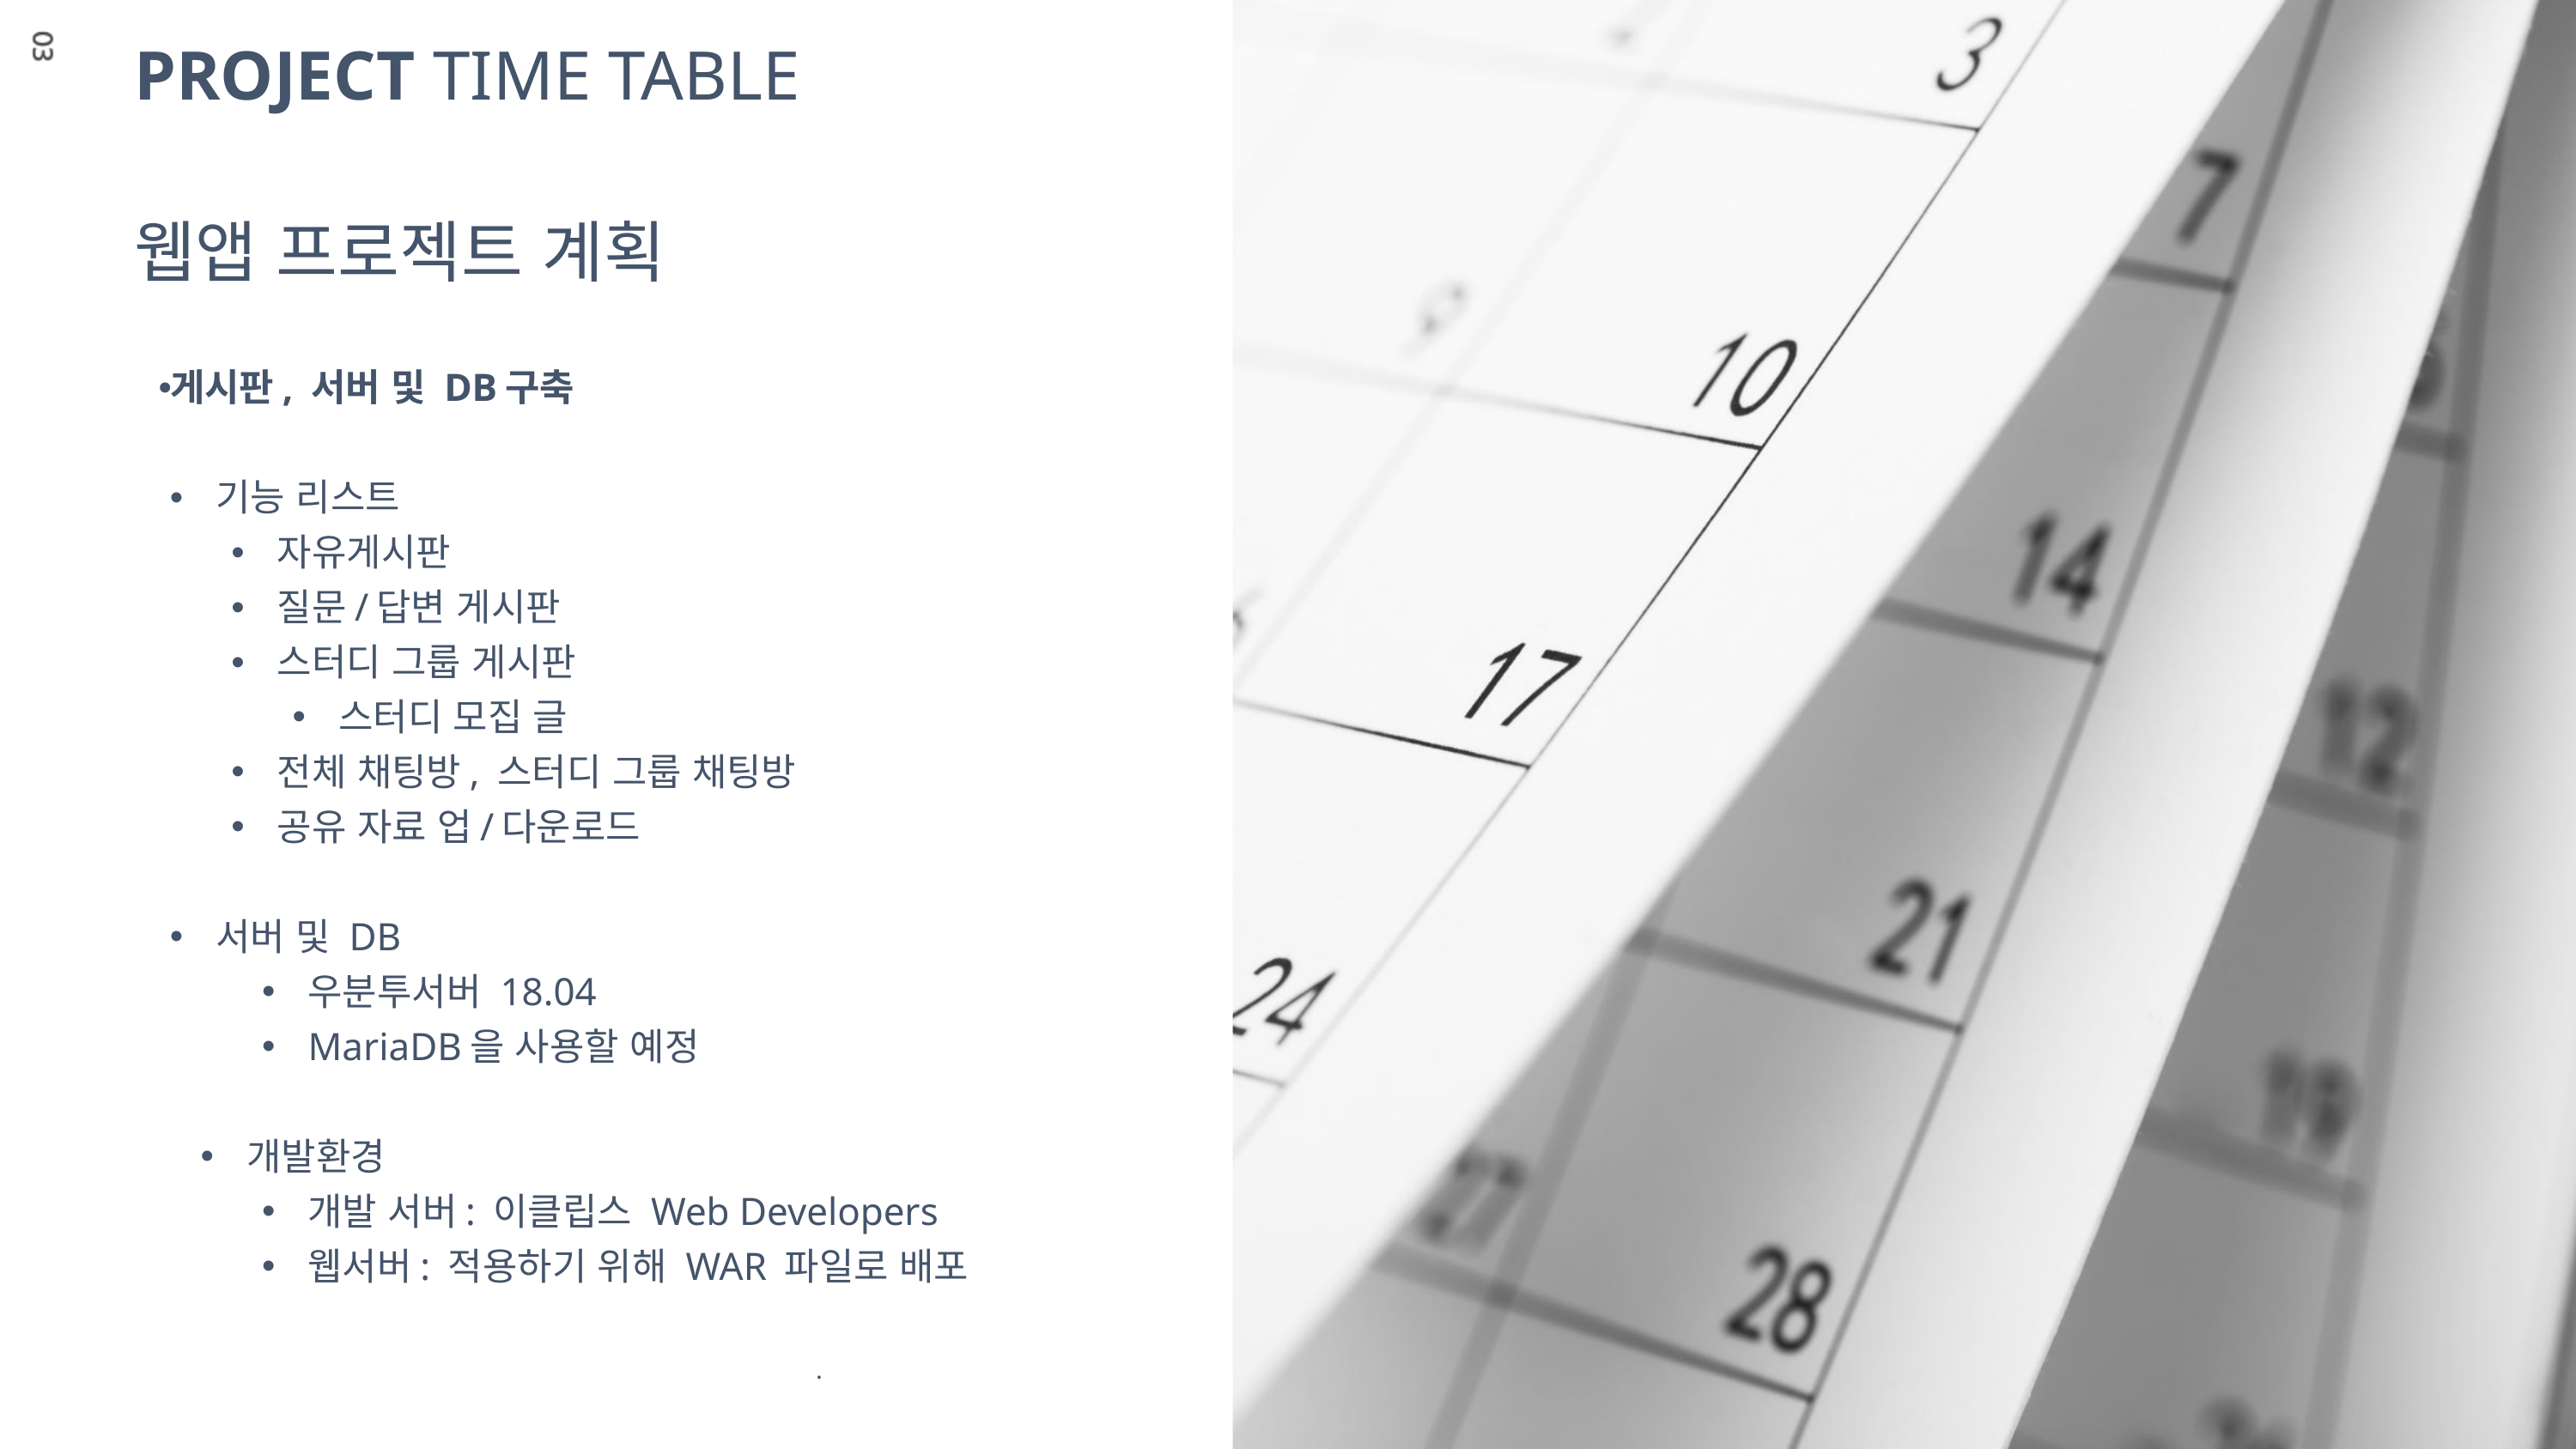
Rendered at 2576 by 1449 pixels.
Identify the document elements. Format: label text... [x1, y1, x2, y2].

text_box PROJECT TIME TABLE 웹앱 프로젝트 계획 [114, 24, 1130, 301]
text_box 게시판, 서버 및 DB구축 기능 리스트 자유게시판 질문/답변 게시판 스터디 그룹 게시판 스터디 모집 글 전체 채팅방, 스터디 그룹 채팅방 공유 자료 업/다운로드 서버 및 DB 우분투서버 18.04 MariaDB을 사용할 예정 개발환경 개발 서버: 이클립스 Web Developers 웹서버: 적용하기 위해 WAR 파일로 배포 . [139, 359, 1228, 1401]
picture [18, 27, 66, 75]
picture [1232, 0, 2576, 1449]
